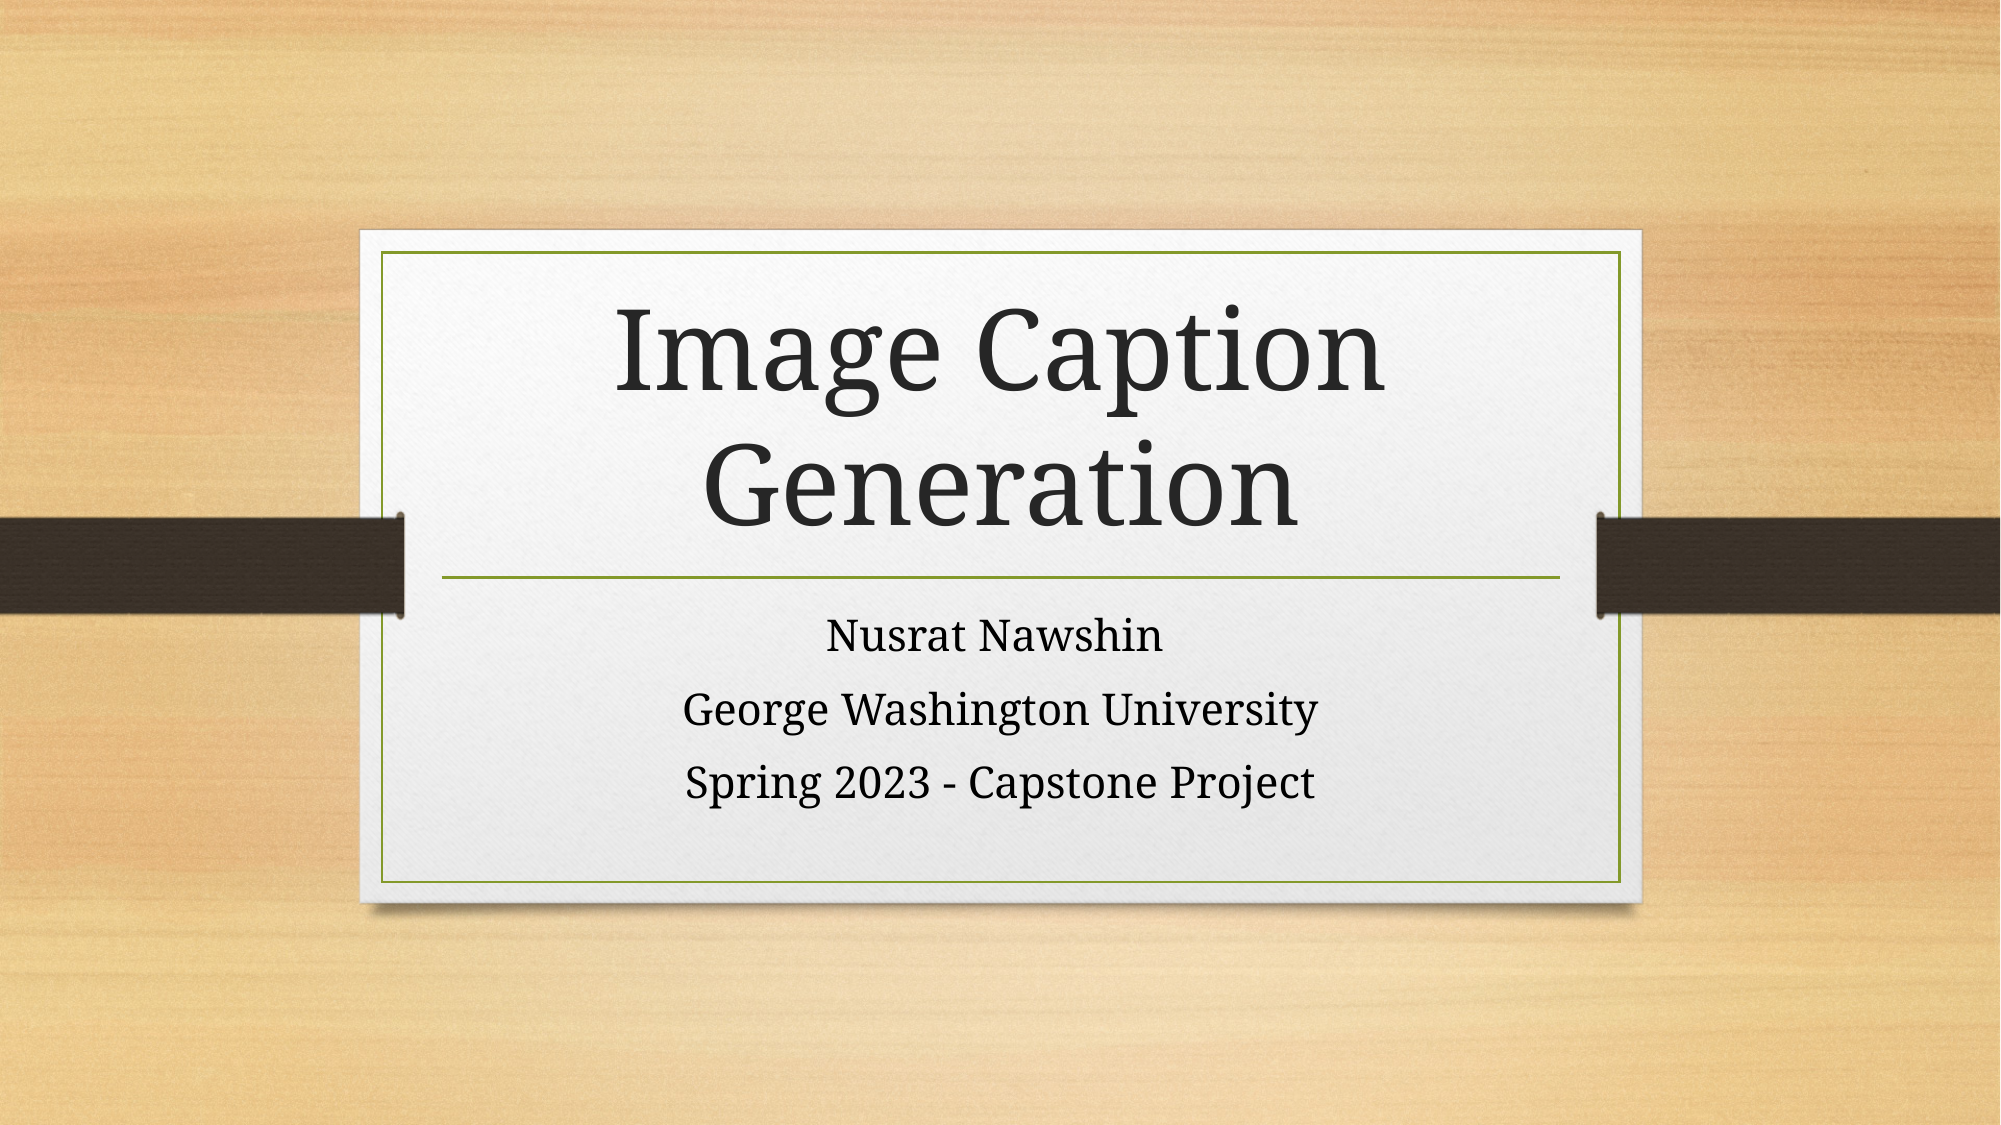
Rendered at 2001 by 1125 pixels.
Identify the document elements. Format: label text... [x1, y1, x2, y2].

subtitle Nusrat Nawshin George Washington University Spring 2023 - Capstone Project [441, 600, 1560, 817]
picture [0, 0, 2001, 1125]
title Image Caption Generation [441, 306, 1560, 556]
